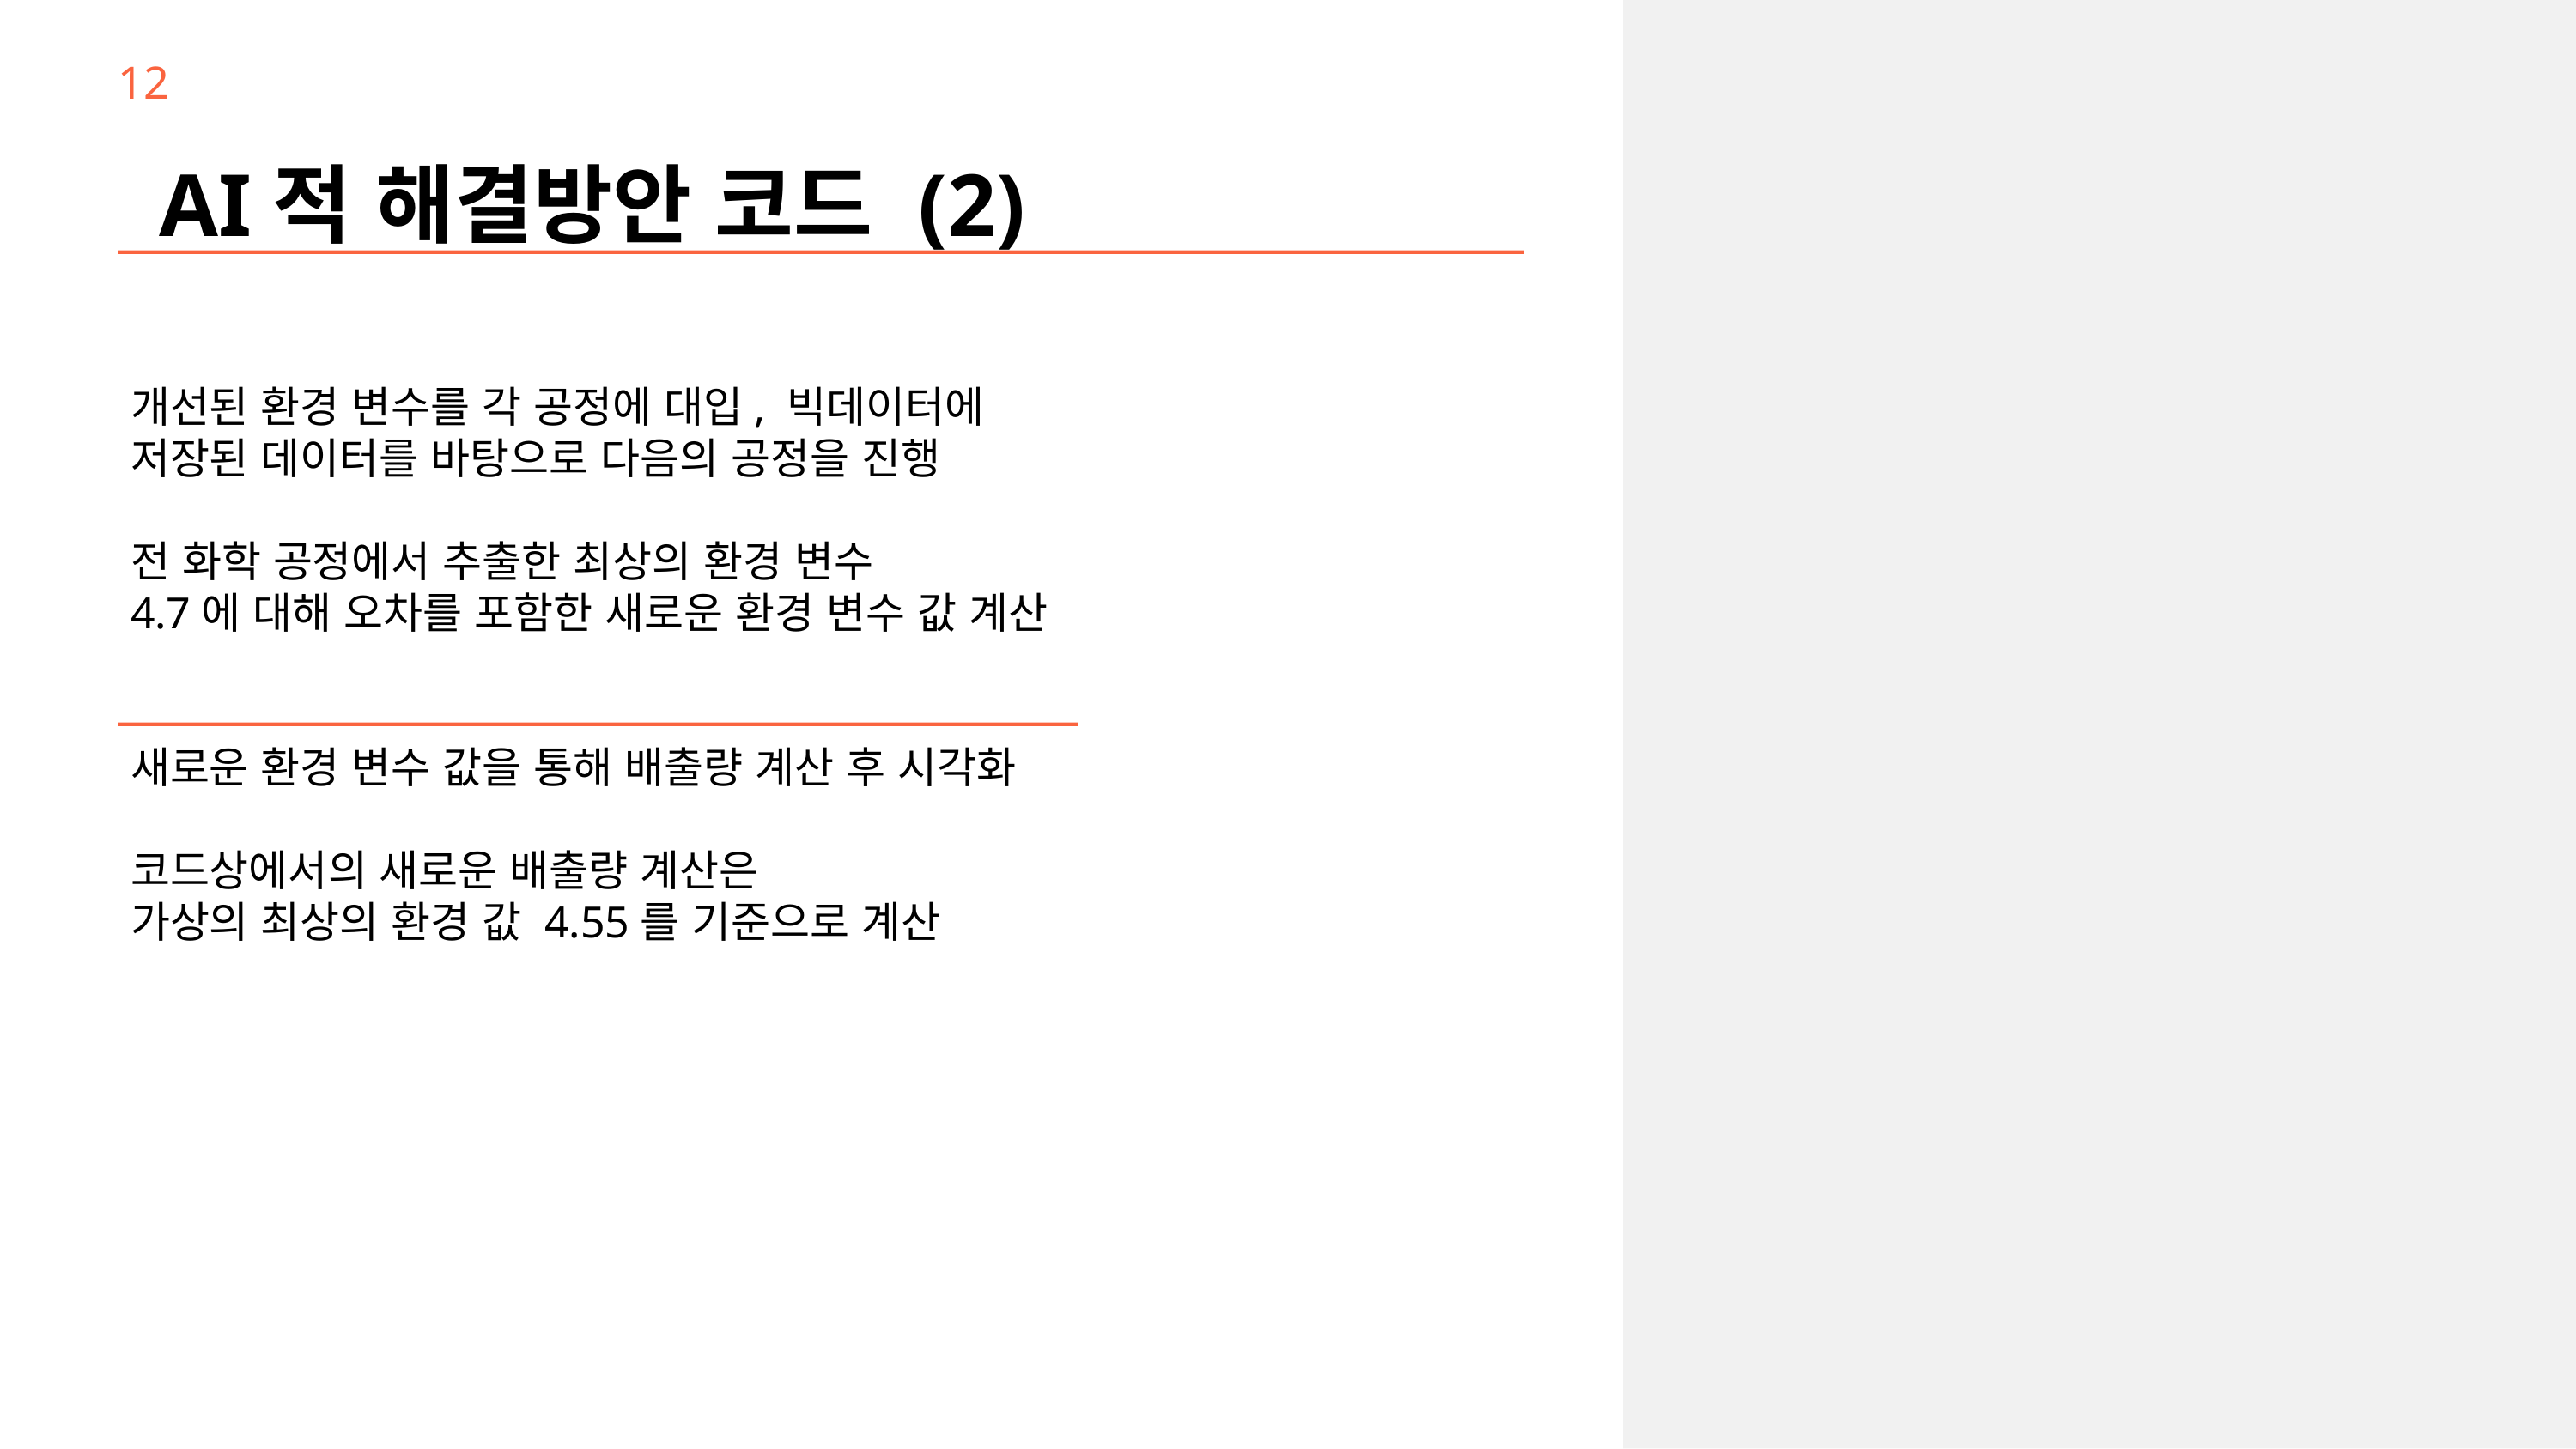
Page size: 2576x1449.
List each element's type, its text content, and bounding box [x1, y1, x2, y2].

text_box 12 [118, 58, 198, 98]
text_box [118, 99, 1232, 399]
text_box [1623, 0, 2576, 1449]
text_box 개선된 환경 변수를 각 공정에 대입, 빅데이터에 저장된 데이터를 바탕으로 다음의 공정을 진행 전 화학 공정에서 추출한 최상의 환경 변수 4.7에 대해 오차를 포함한 새로운 환경 변수 값 계산 새로운 환경 변수 값을 통해 배출량 계산 후 시각화 코드상에서의 새로운 배출량 계산은 가상의 최상의 환경 값 4.55를 기준으로 계산 [118, 321, 1352, 953]
